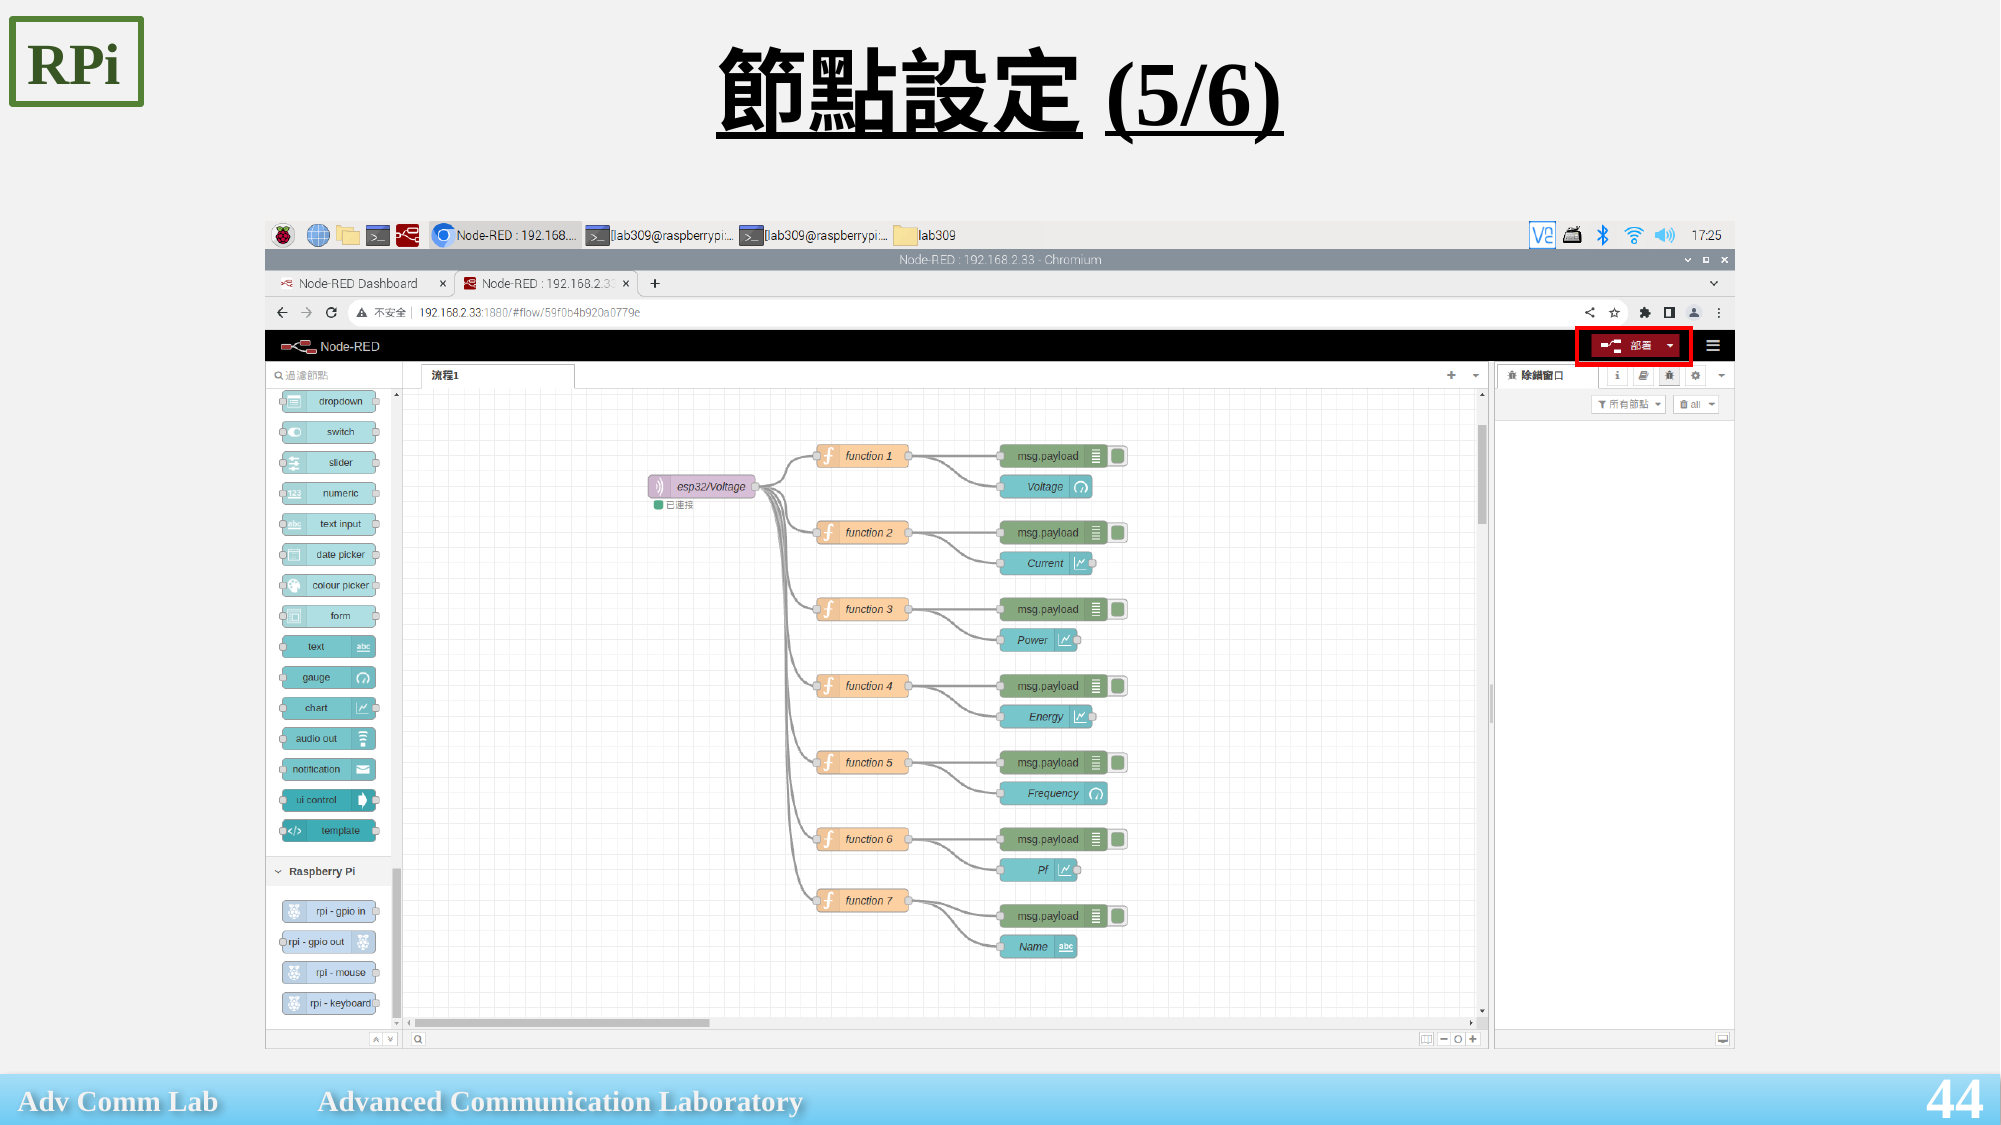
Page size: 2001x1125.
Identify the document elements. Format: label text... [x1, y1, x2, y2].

title 節點設定(5/6) [137, 0, 1863, 205]
slide_number 44 [1550, 1065, 2000, 1125]
picture [265, 221, 1735, 1049]
text_box RPi [12, 19, 141, 104]
